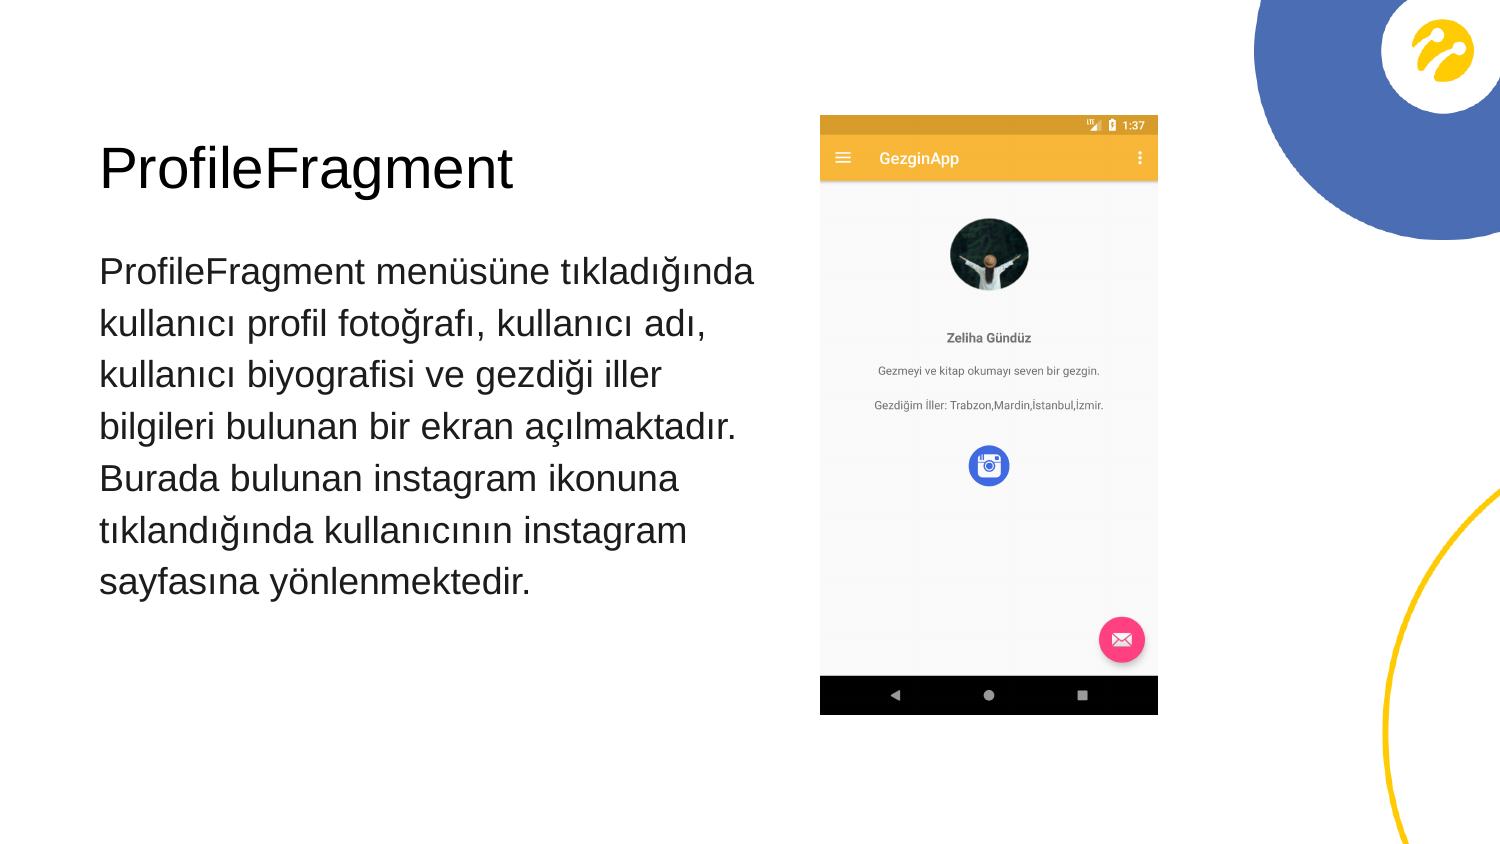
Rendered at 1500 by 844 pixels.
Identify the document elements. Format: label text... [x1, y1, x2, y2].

picture [0, 0, 1500, 844]
text_box ProfileFragment menüsüne tıkladığında kullanıcı profil fotoğrafı, kullanıcı adı, kullanıcı biyografisi ve gezdiği iller bilgileri bulunan bir ekran açılmaktadır. Burada bulunan instagram ikonuna tıklandığında kullanıcının instagram sayfasına yönlenmektedir. [84, 225, 779, 602]
text_box ProfileFragment [84, 115, 594, 210]
